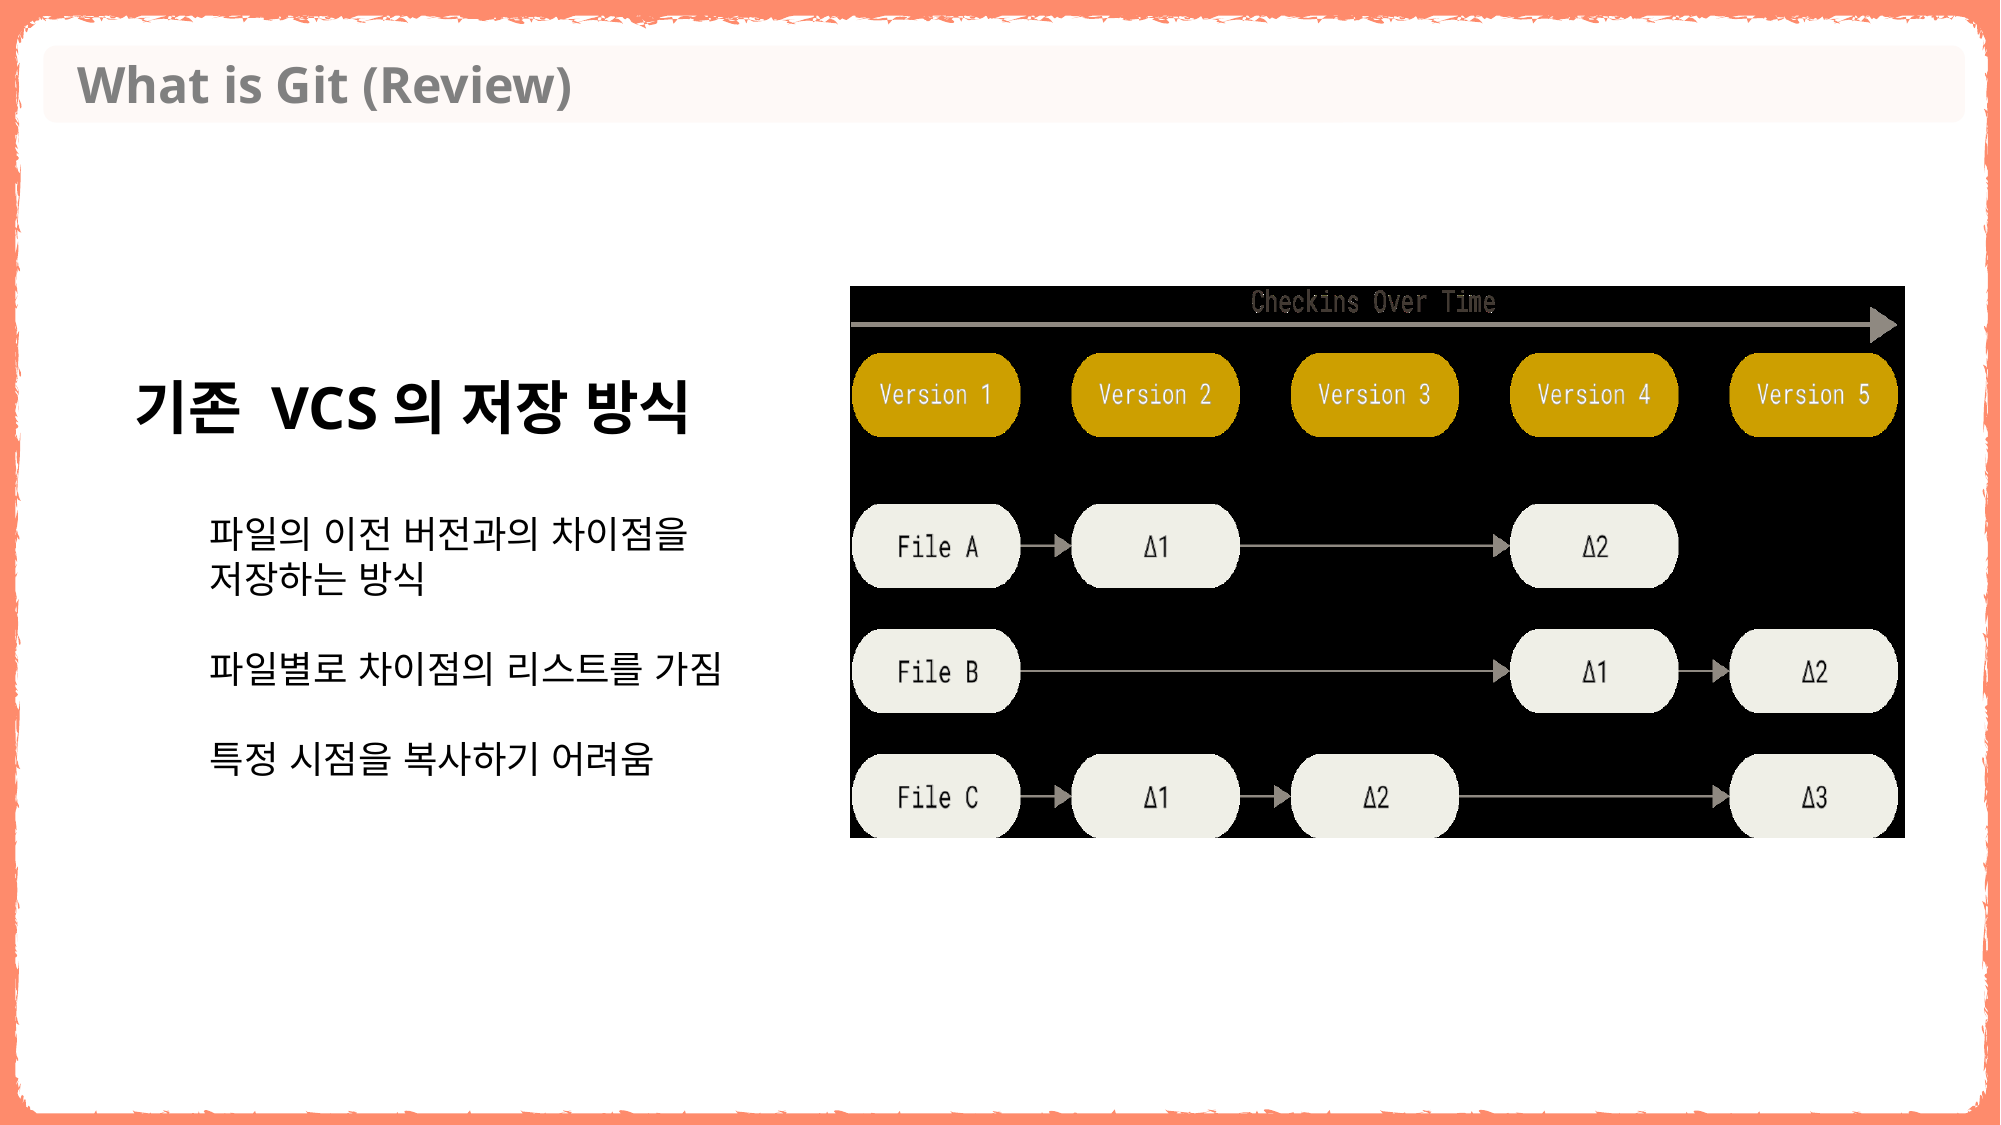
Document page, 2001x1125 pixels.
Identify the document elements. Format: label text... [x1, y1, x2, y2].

text_box 기존 VCS의 저장 방식 파일의 이전 버전과의 차이점을 저장하는 방식 파일별로 차이점의 리스트를 가짐 특정 시점을 복사하기 어려움 [119, 364, 755, 789]
text_box What is Git (Review) [42, 44, 1967, 124]
text_box [0, 0, 2000, 1125]
picture [850, 286, 1905, 838]
